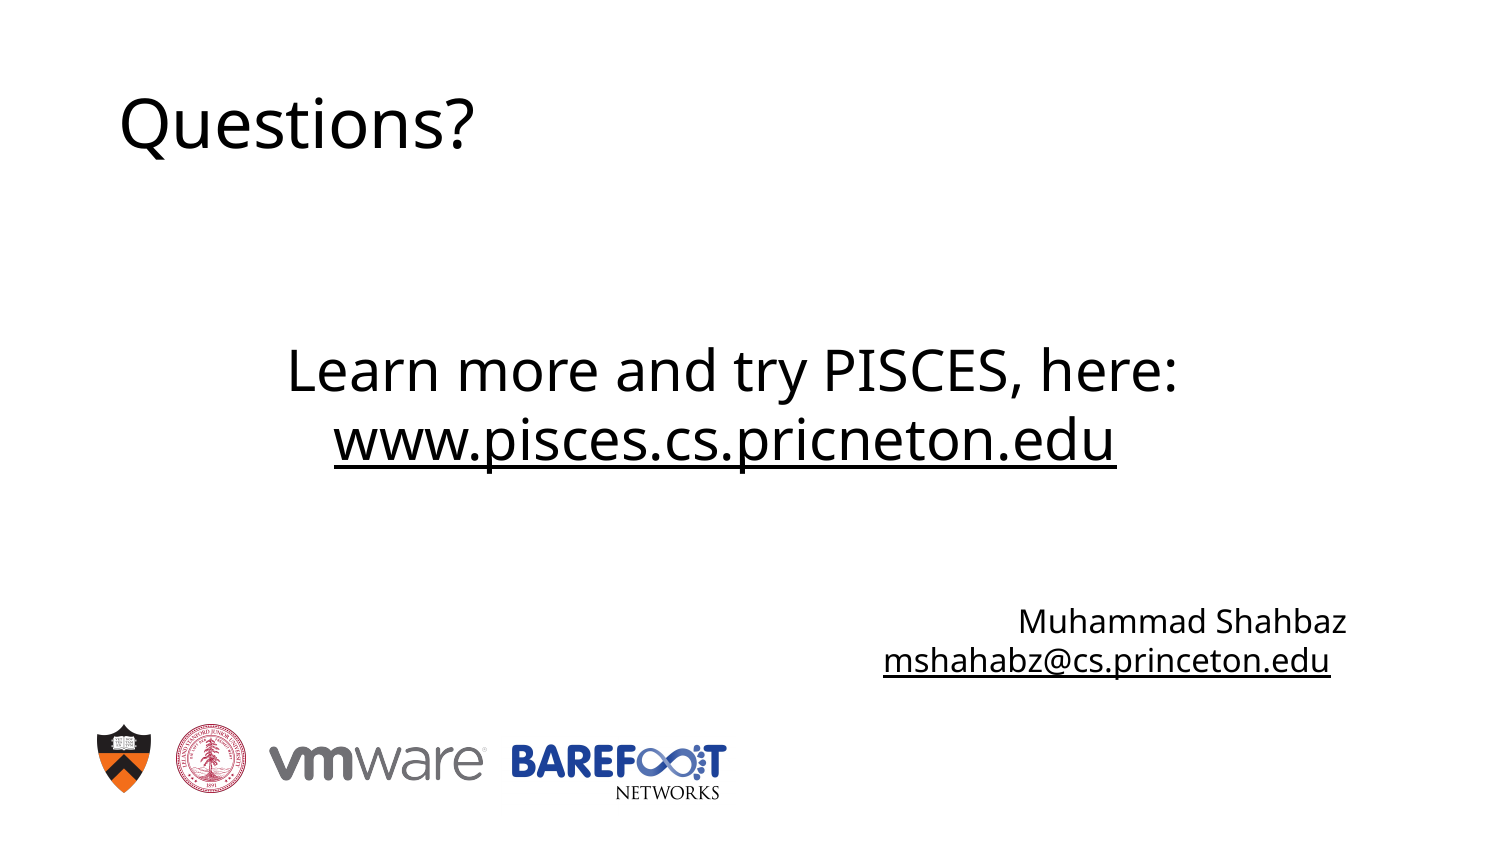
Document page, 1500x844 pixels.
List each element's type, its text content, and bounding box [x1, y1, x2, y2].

picture [500, 736, 736, 816]
picture [259, 733, 497, 794]
title Questions? [103, 44, 1397, 208]
list Learn more and try PISCES, here: www.pisces.cs.pricneton.edu Muhammad Shahbaz mshahabz@cs.princeton.edu [103, 207, 1363, 694]
picture [176, 724, 246, 793]
picture [97, 724, 151, 793]
